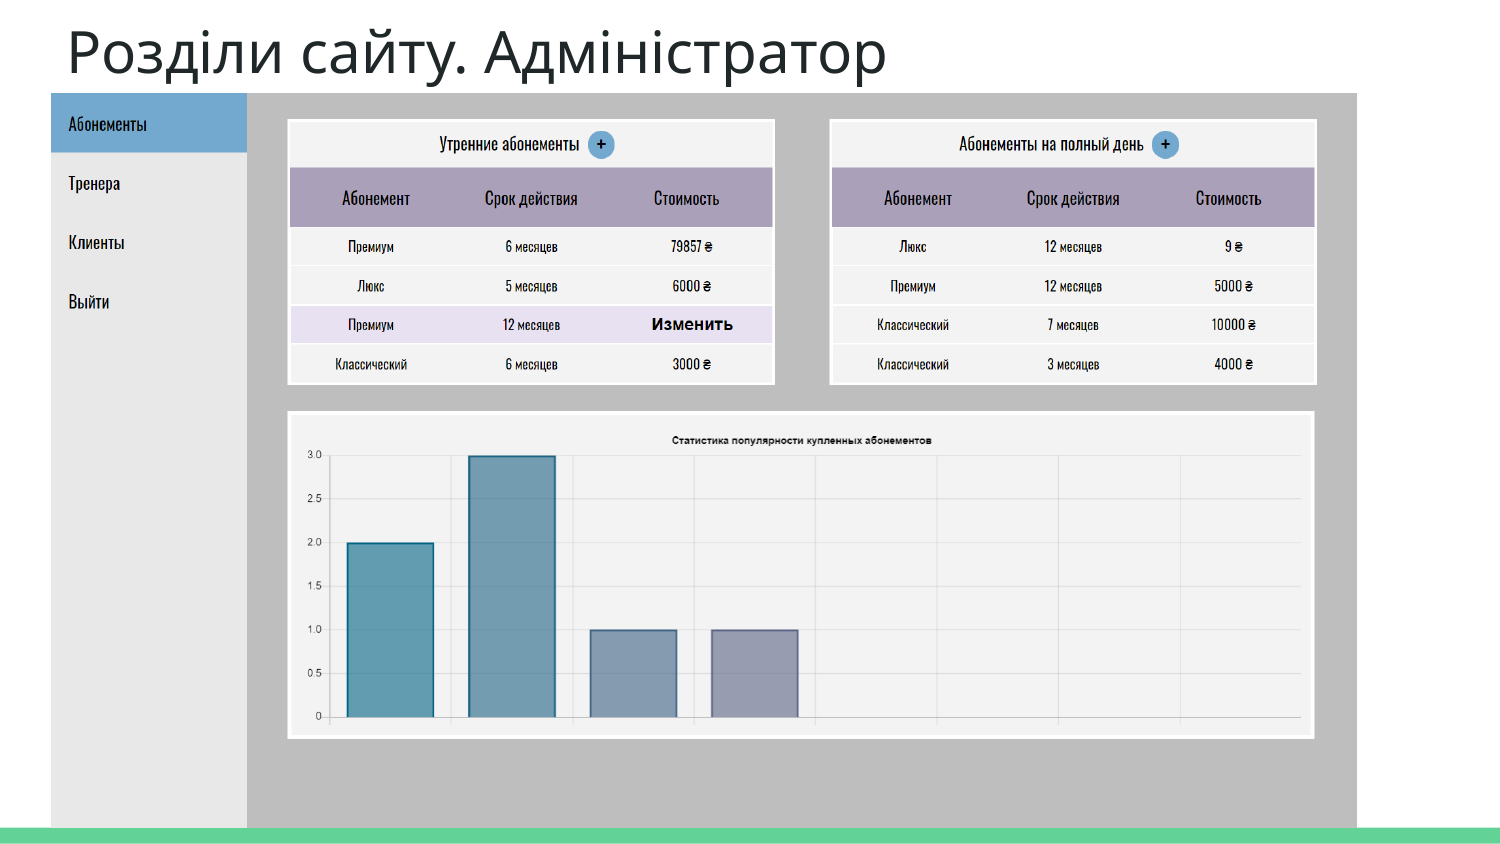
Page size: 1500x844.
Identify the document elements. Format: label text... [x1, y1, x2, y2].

title Розділи сайту. Адміністратор [51, 0, 1449, 94]
picture [50, 93, 1357, 829]
